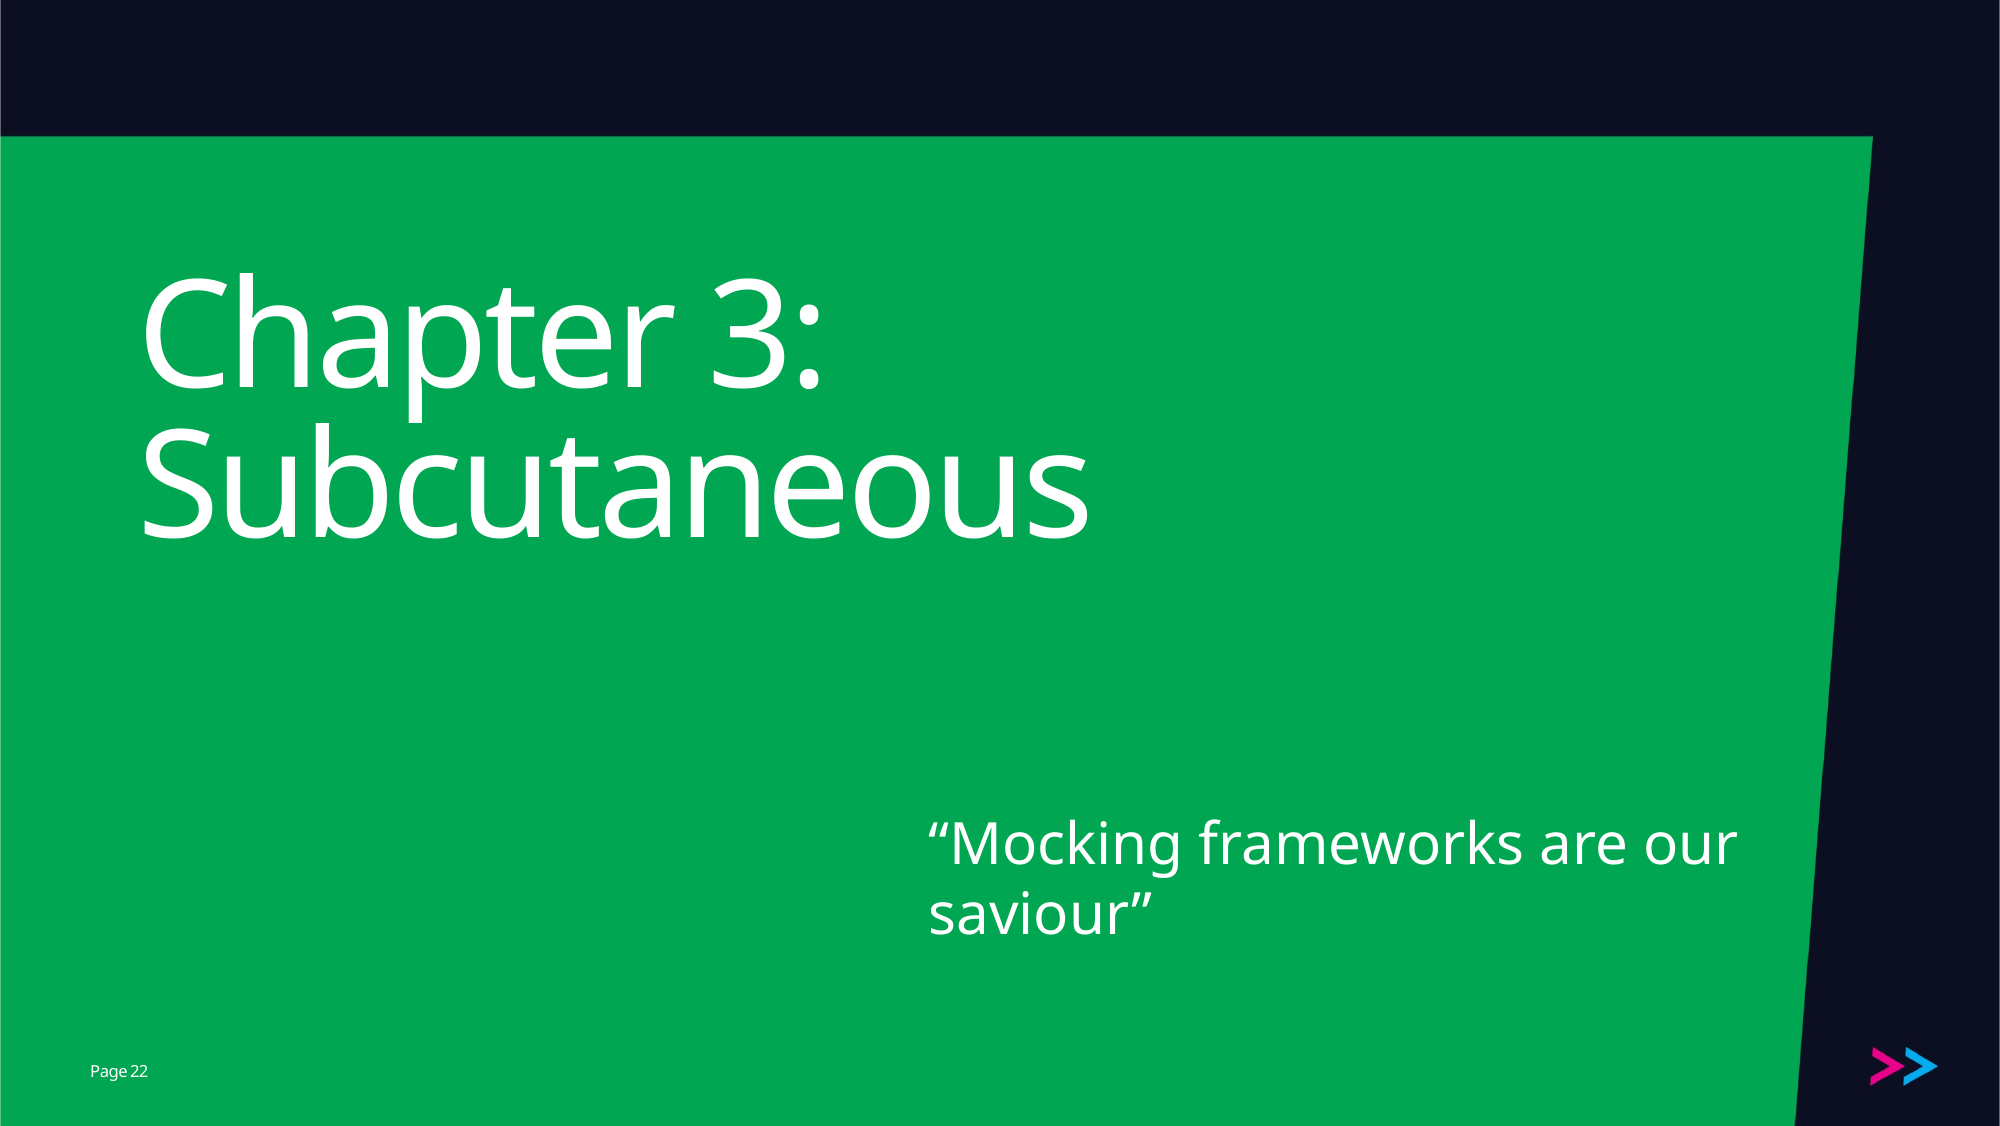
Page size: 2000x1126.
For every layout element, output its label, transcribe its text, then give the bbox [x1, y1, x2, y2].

title Chapter 3: Subcutaneous [137, 267, 1786, 445]
picture [0, 0, 2000, 1126]
text_box “Mocking frameworks are our saviour” [913, 798, 1781, 954]
slide_number 22 [130, 1061, 166, 1113]
